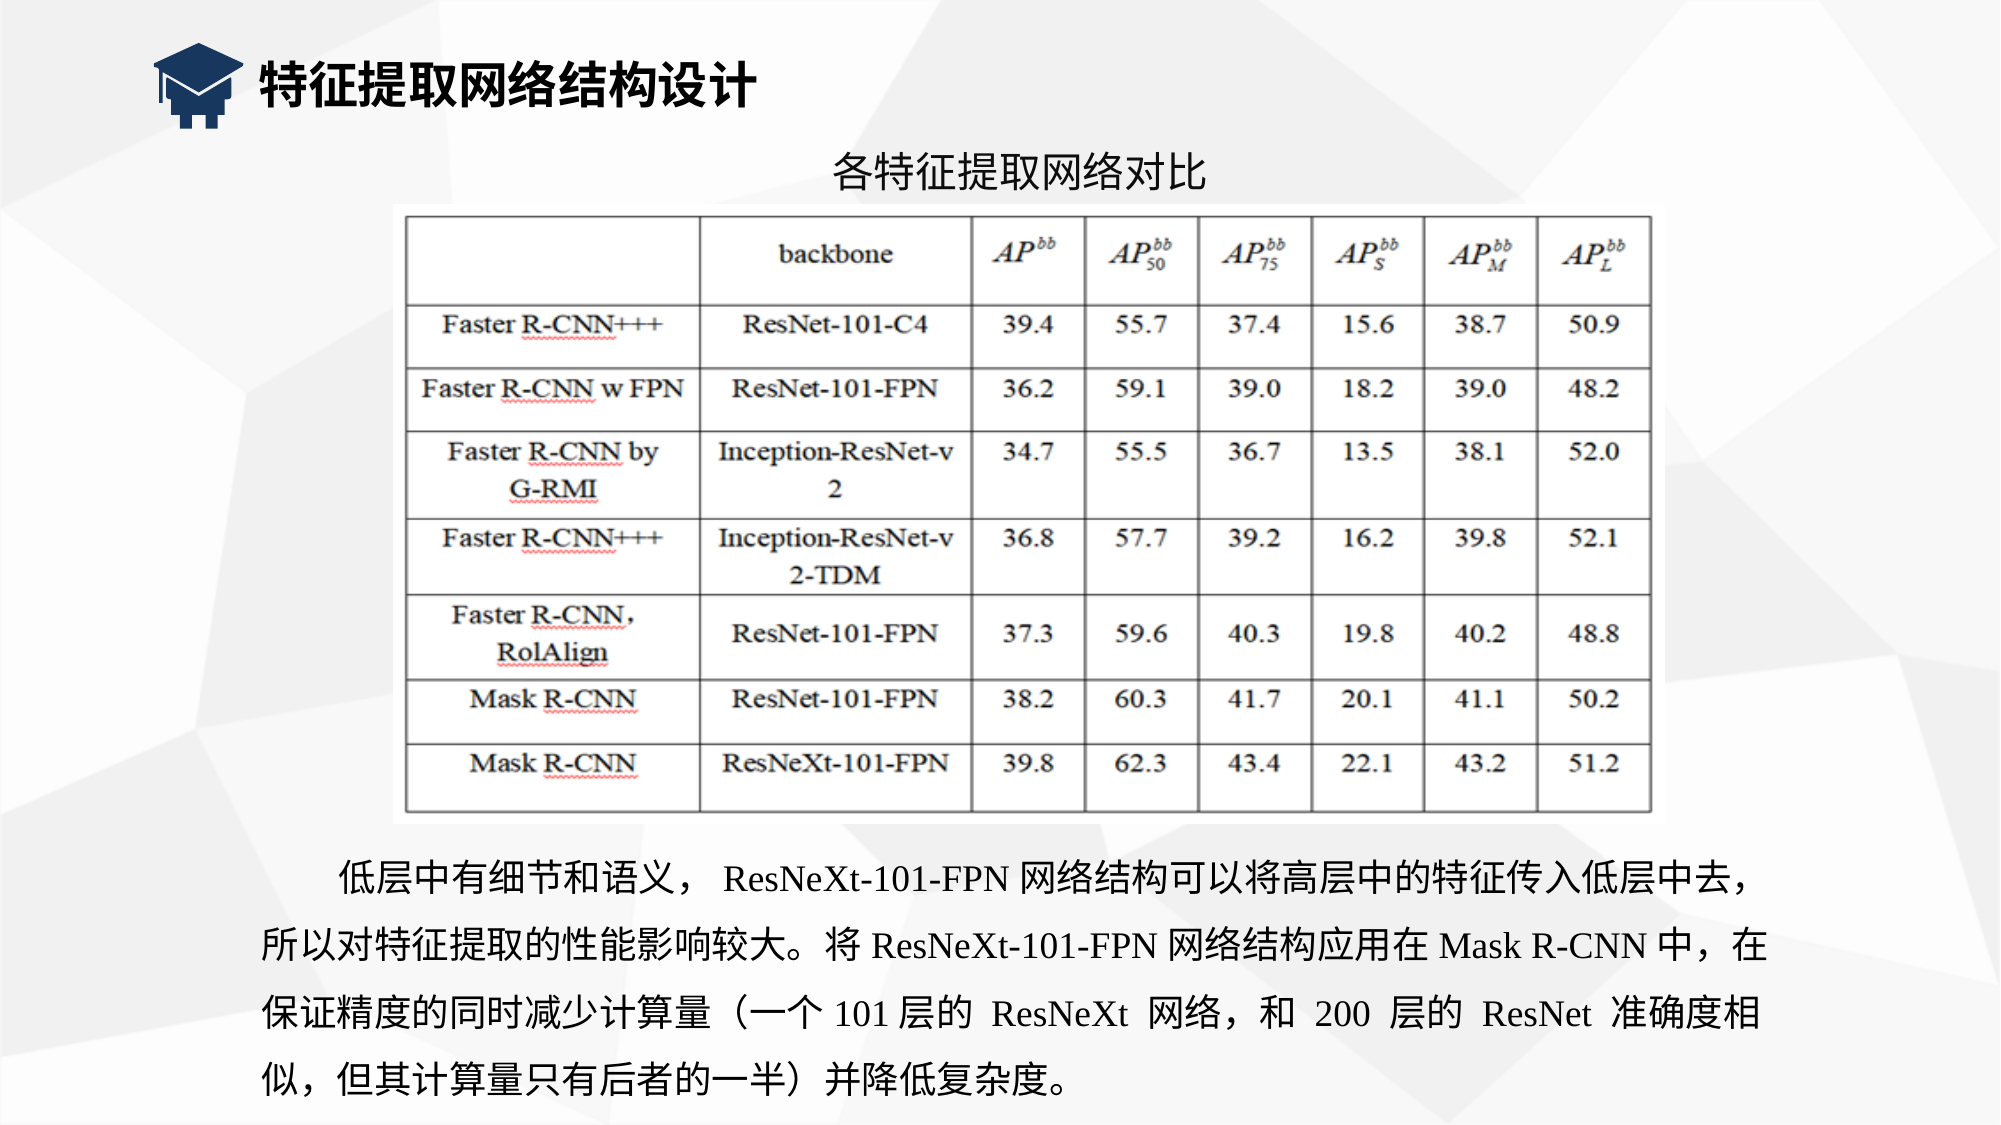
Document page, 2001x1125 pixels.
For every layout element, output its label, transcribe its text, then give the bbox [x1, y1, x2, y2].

text_box 低层中有细节和语义，ResNeXt-101-FPN网络结构可以将高层中的特征传入低层中去，所以对特征提取的性能影响较大。将ResNeXt-101-FPN网络结构应用在Mask R-CNN中，在保证精度的同时减少计算量（一个101层的 ResNeXt 网络，和 200 层的 ResNet 准确度相似，但其计算量只有后者的一半）并降低复杂度。 [247, 823, 1811, 1109]
picture [0, 0, 2000, 1125]
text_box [153, 42, 930, 129]
text_box 各特征提取网络对比 [817, 128, 1240, 204]
